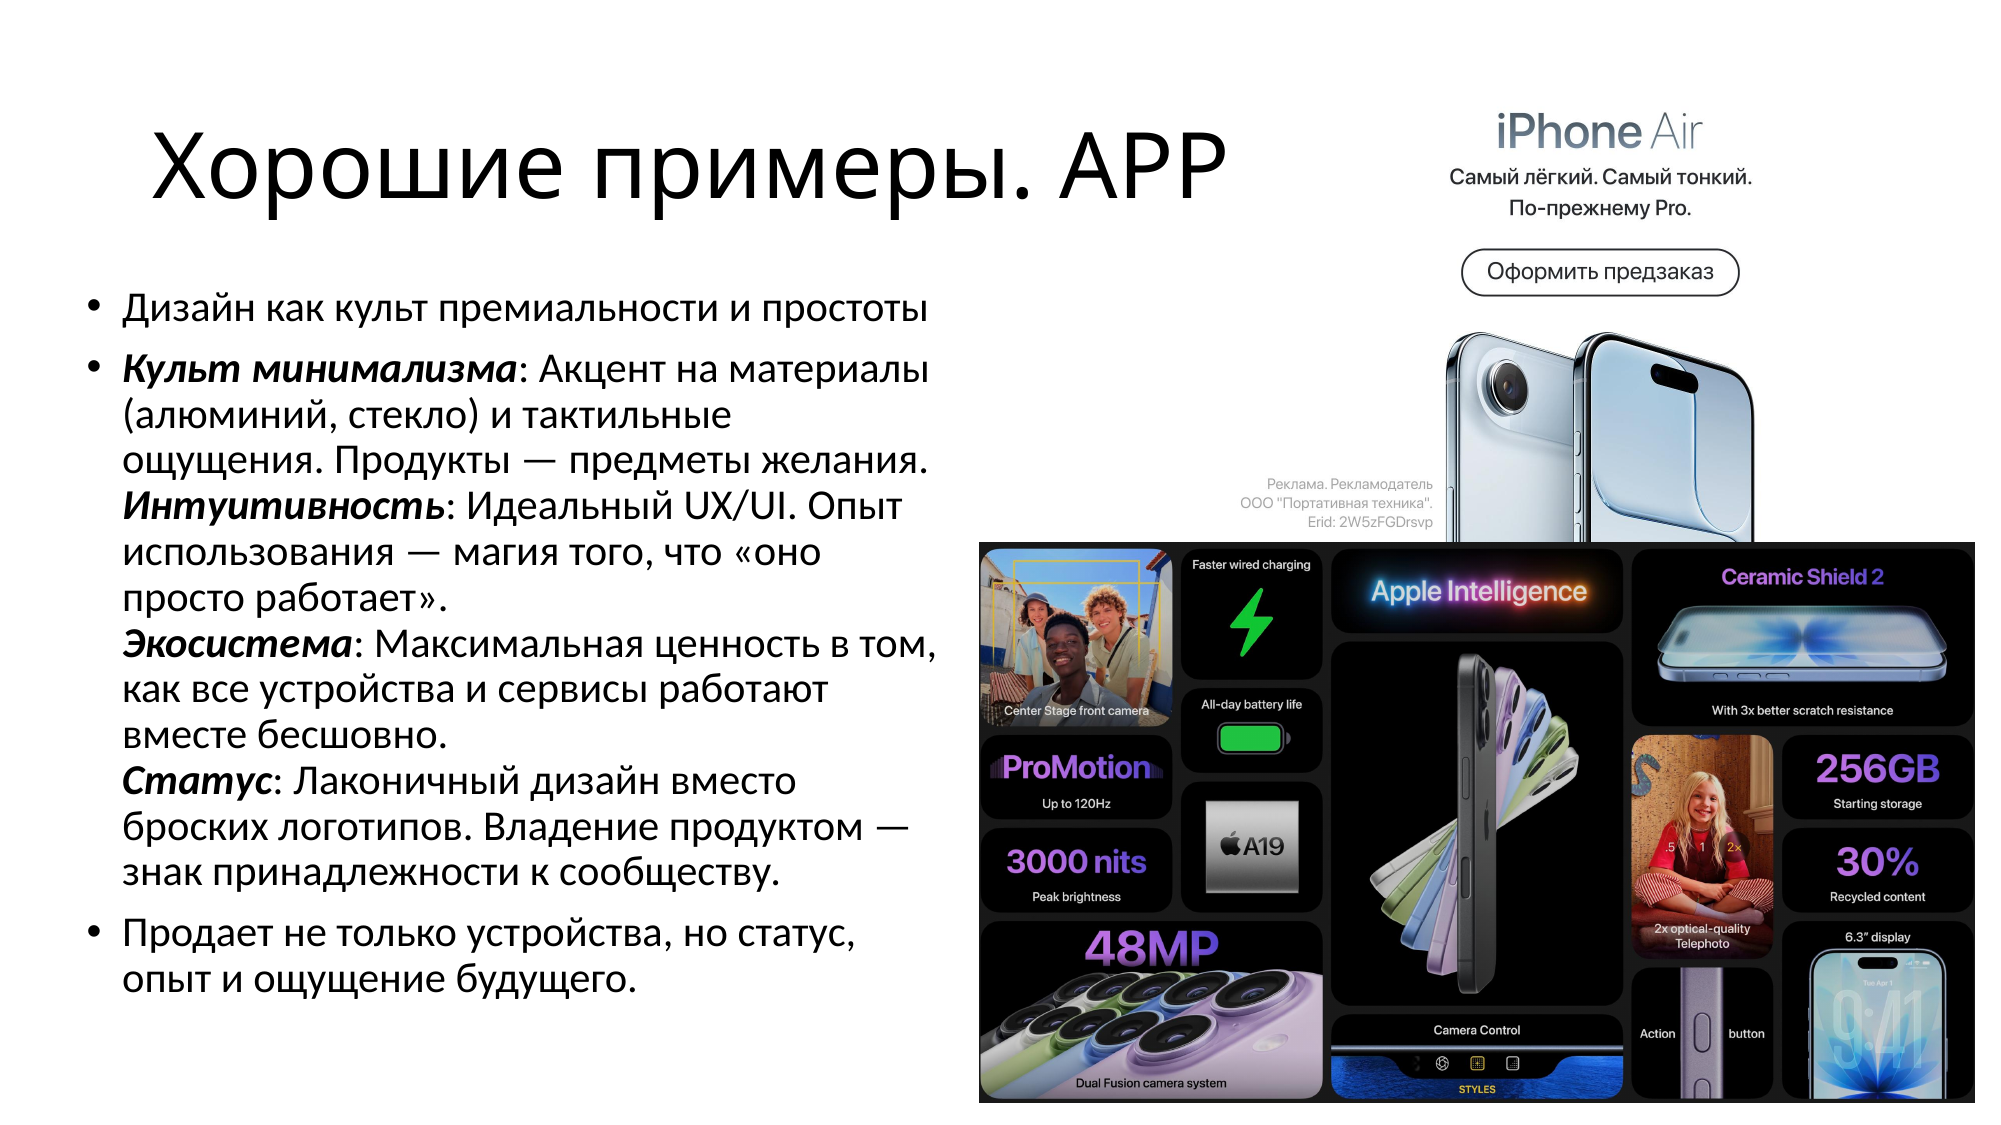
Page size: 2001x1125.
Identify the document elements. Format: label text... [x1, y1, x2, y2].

list Дизайн как культ премиальности и простоты Культ минимализма: Акцент на материалы (алюминий, стекло) и тактильные ощущения. Продукты — предметы желания. Интуитивность: Идеальный UX/UI. Опыт использования — магия того, что «оно просто работает». Экосистема: Максимальная ценность в том, как все устройства и сервисы работают вместе бесшовно. Статус: Лаконичный дизайн вместо броских логотипов. Владение продуктом — знак принадлежности к сообществу. Продает не только устройства, но статус, опыт и ощущение будущего. [71, 277, 960, 1024]
title Хорошие примеры. APPLE [137, 59, 1863, 278]
picture [979, 82, 1975, 1103]
